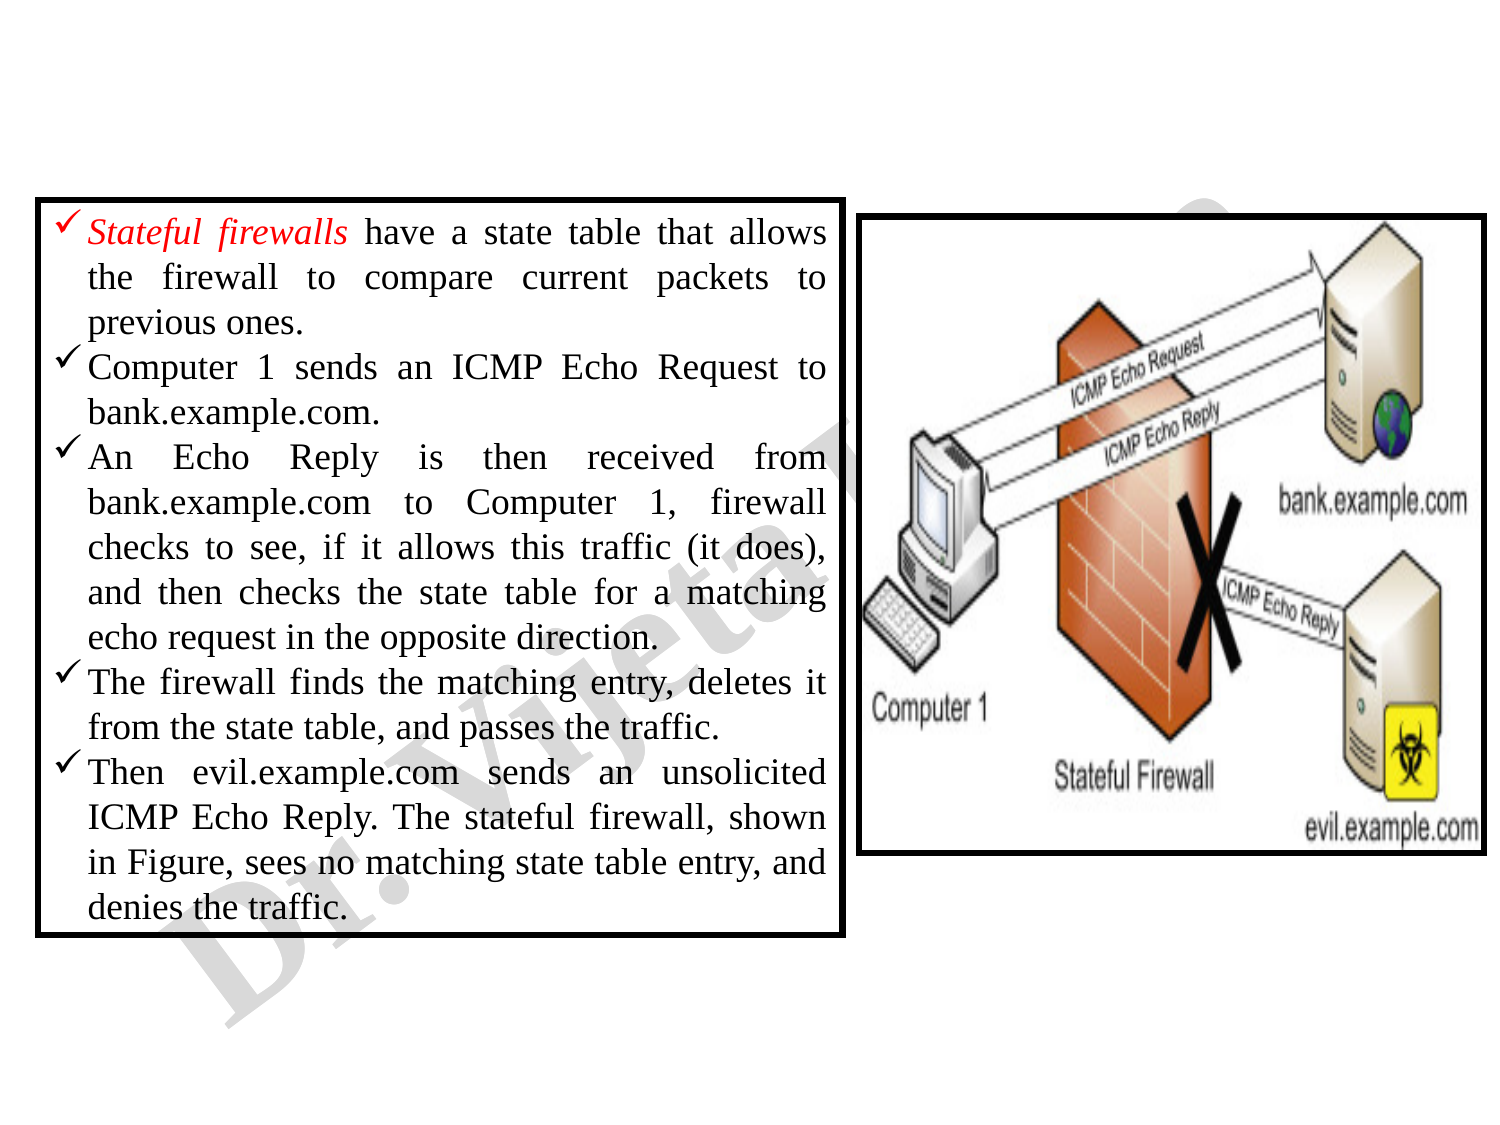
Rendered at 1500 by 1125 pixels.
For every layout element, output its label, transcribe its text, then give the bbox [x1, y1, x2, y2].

text_box Stateful firewalls have a state table that allows the firewall to compare current packets to previous ones. Computer 1 sends an ICMP Echo Request to bank.example.com. An Echo Reply is then received from bank.example.com to Computer 1, firewall checks to see, if it allows this traffic (it does), and then checks the state table for a matching echo request in the opposite direction. The firewall finds the matching entry, deletes it from the state table, and passes the traffic. Then evil.example.com sends an unsolicited ICMP Echo Reply. The stateful firewall, shown in Figure, sees no matching state table entry, and denies the traffic. [37, 199, 843, 935]
picture [861, 219, 1482, 851]
